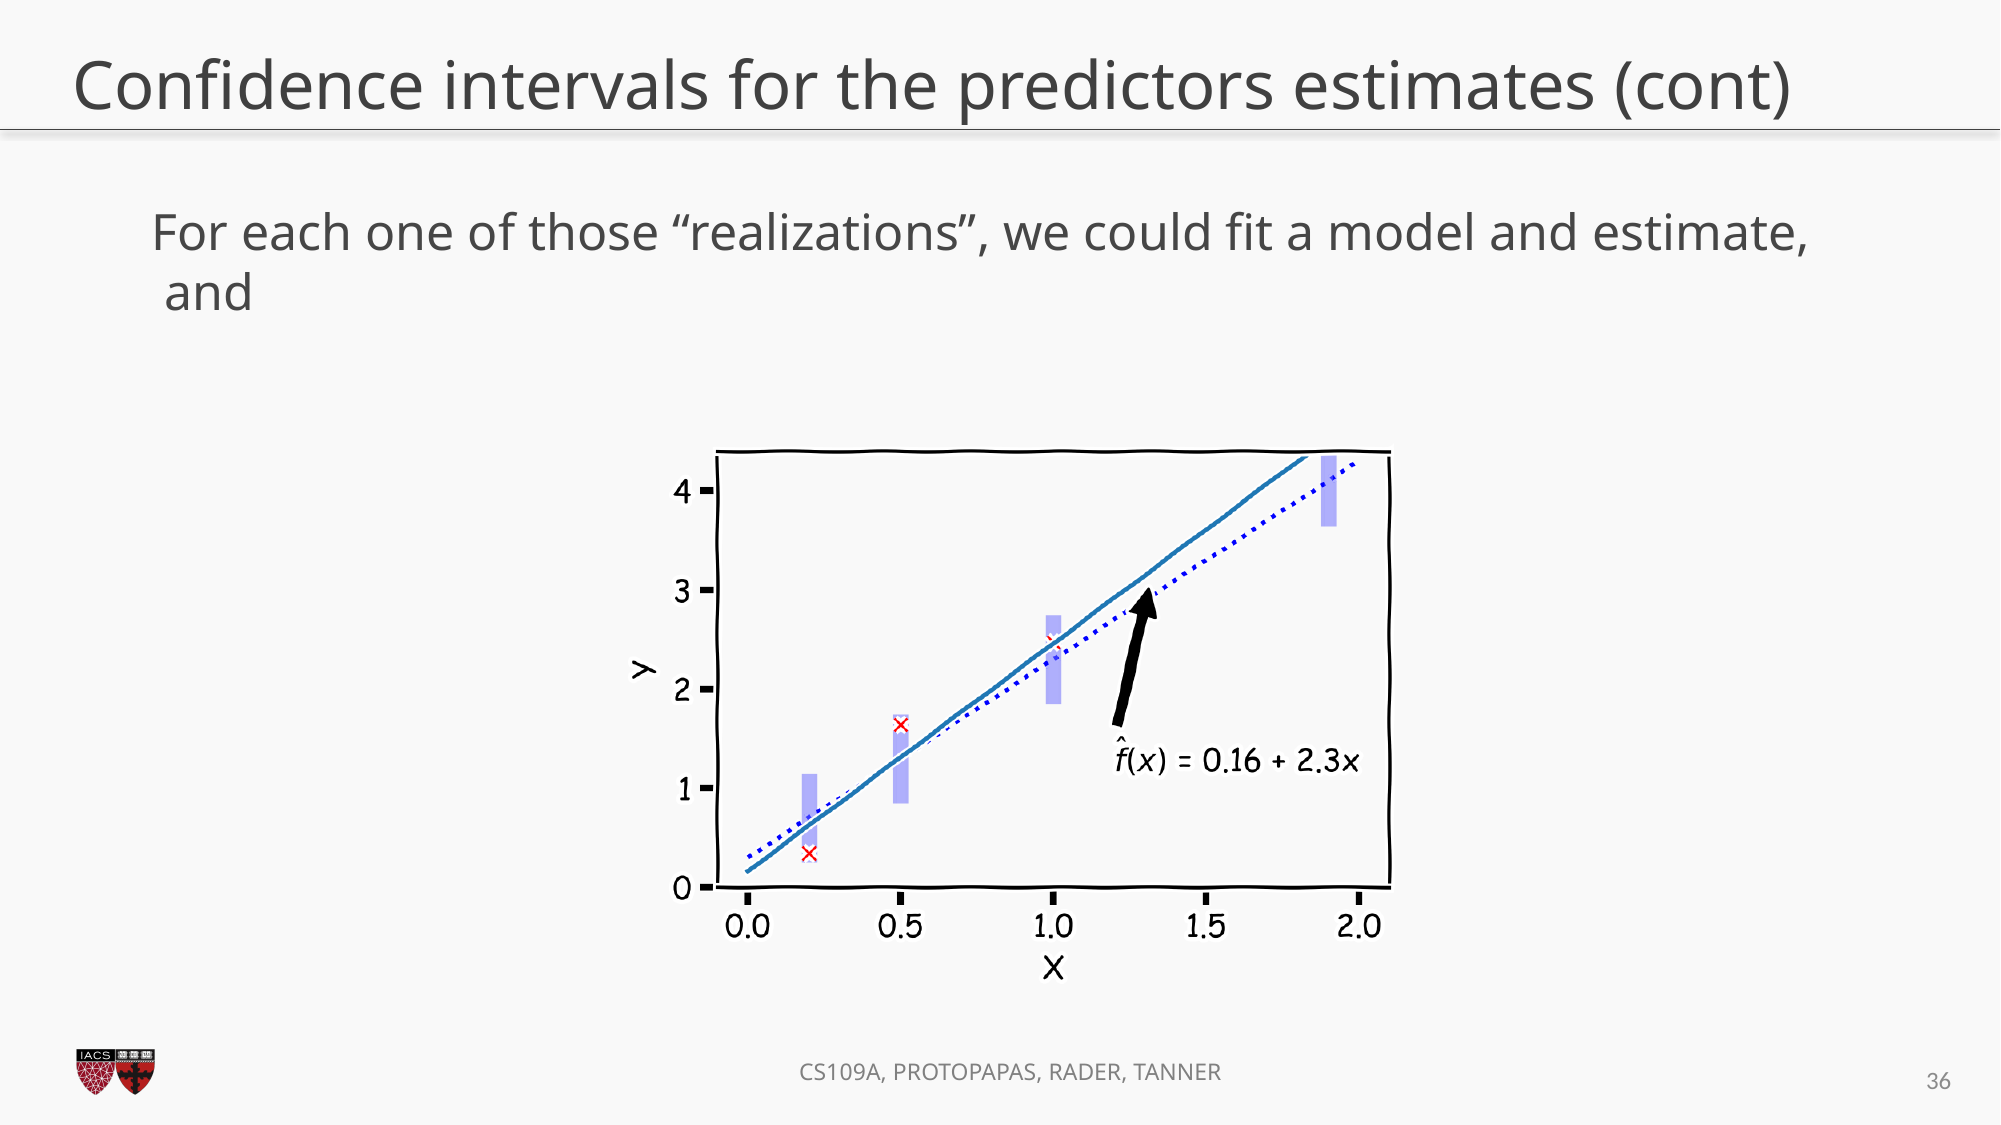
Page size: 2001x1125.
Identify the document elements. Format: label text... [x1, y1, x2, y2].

slide_number 35 [1500, 1050, 1967, 1110]
title Confidence intervals for the predictors estimates (cont) [57, 35, 1943, 162]
picture [524, 374, 1486, 1016]
picture [75, 1049, 155, 1095]
